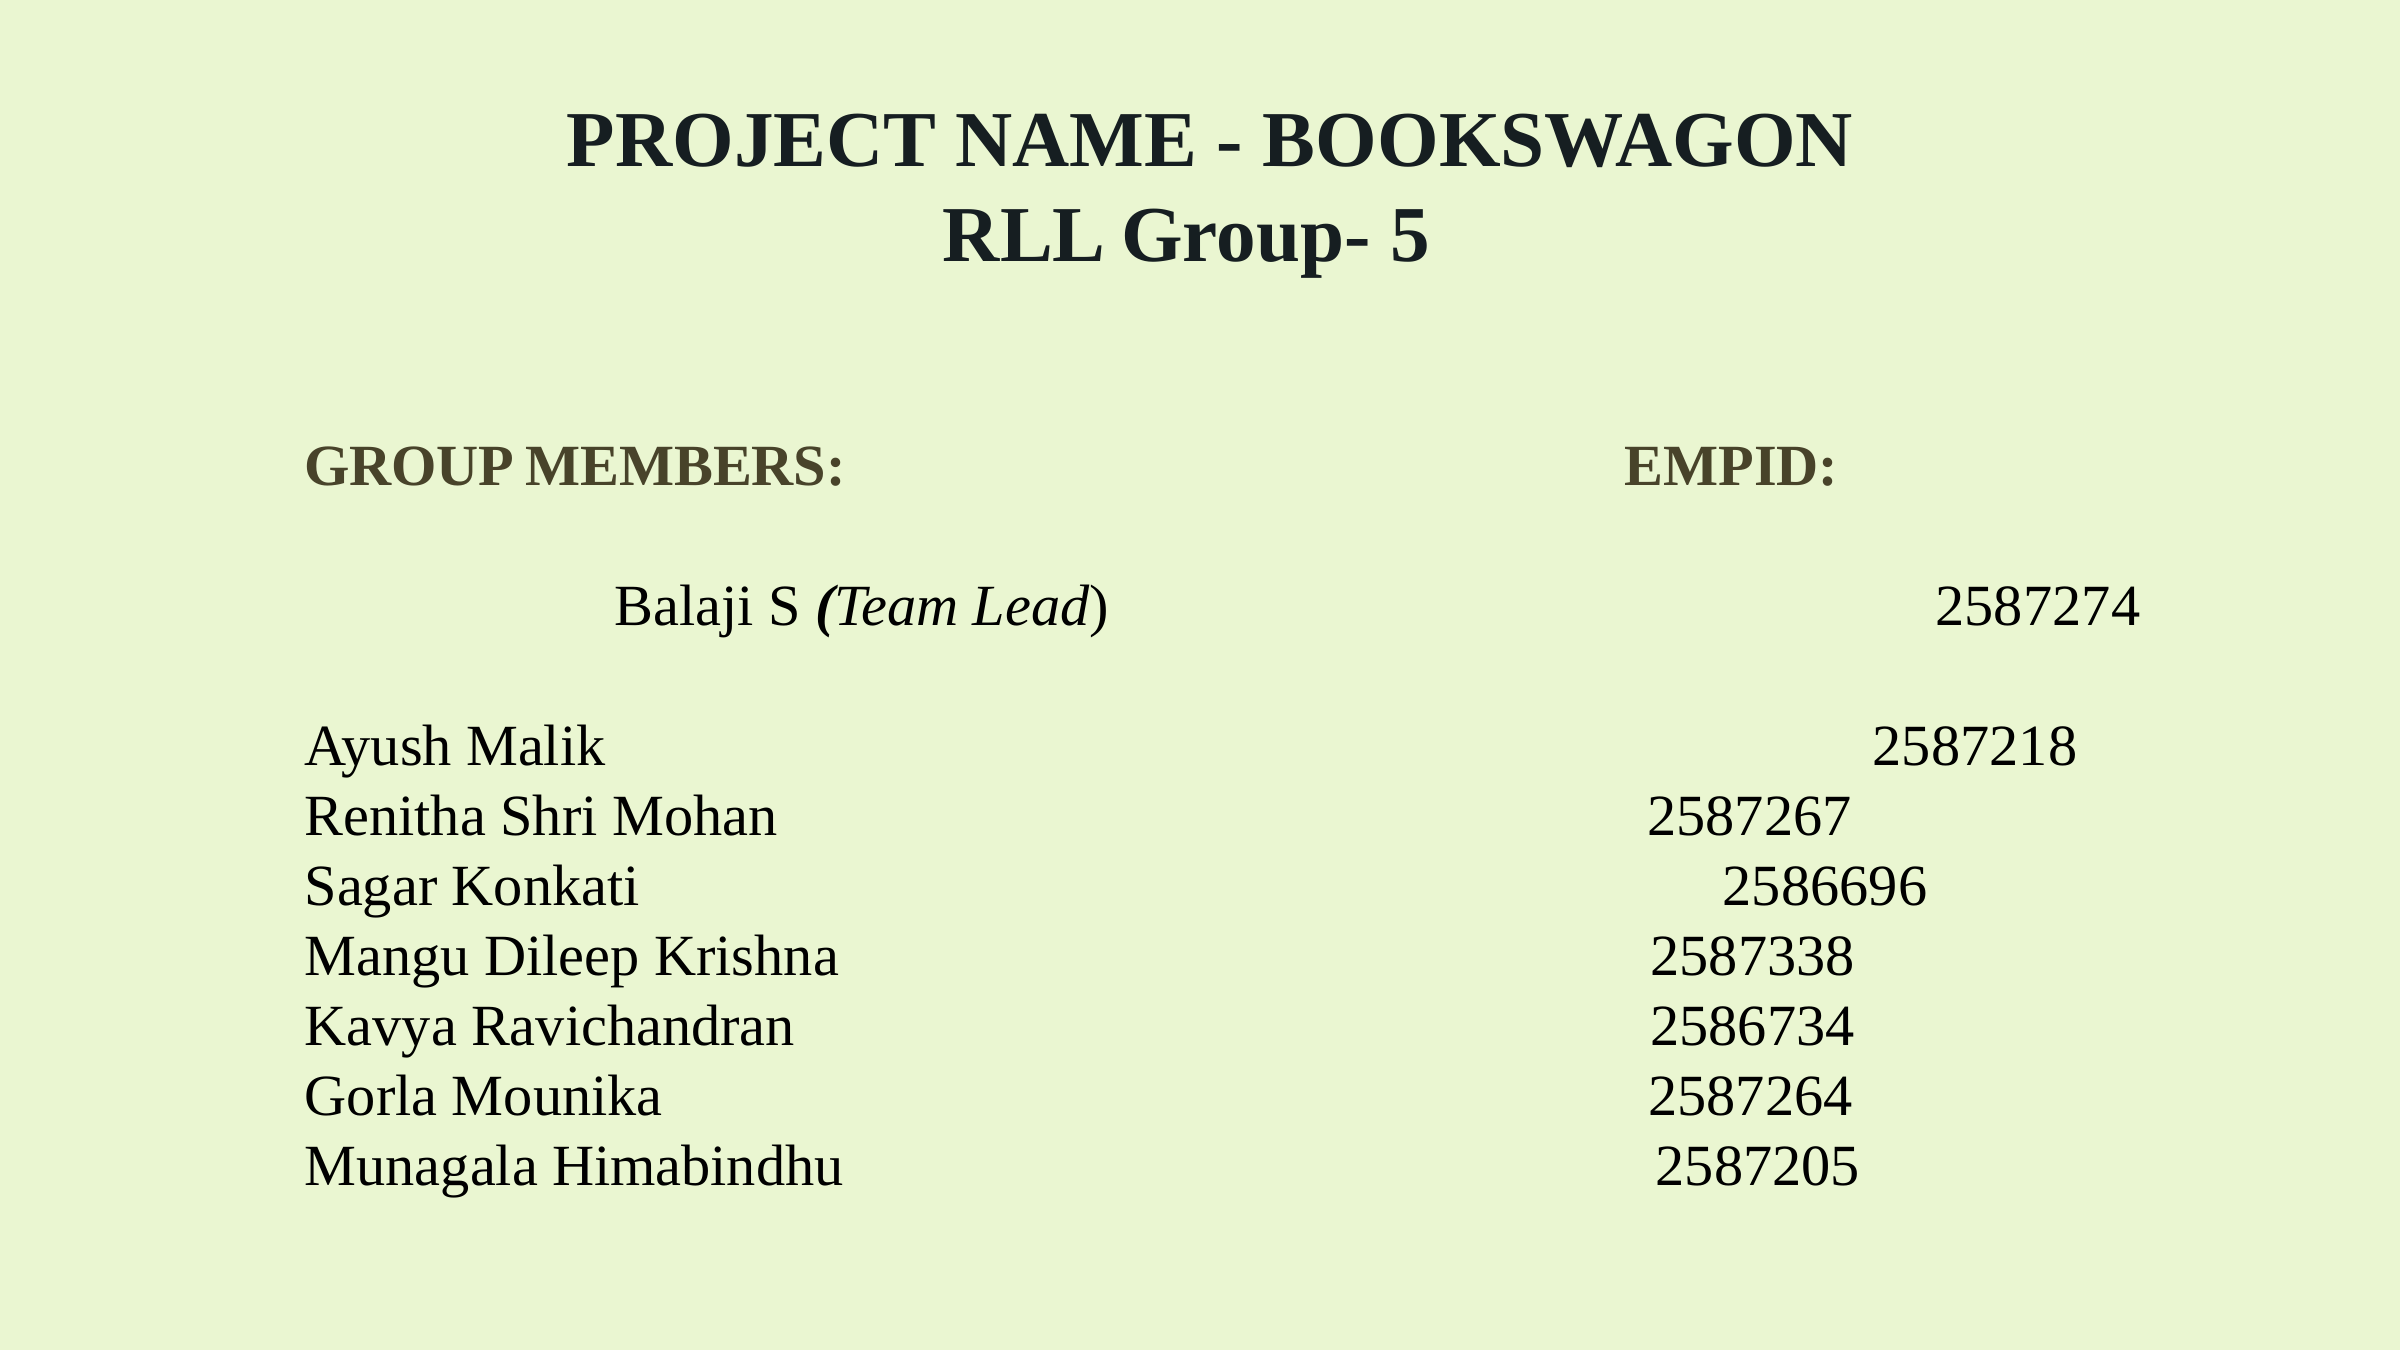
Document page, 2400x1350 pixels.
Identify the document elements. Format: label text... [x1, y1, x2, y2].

text_box PROJECT NAME - BOOKSWAGON RLL Group- 5 GROUP MEMBERS: EMPID: Balaji S (Team Lead) 2587274 Ayush Malik 2587218 Renitha Shri Mohan 2587267 Sagar Konkati 2586696 Mangu Dileep Krishna 2587338 Kavya Ravichandran 2586734 Gorla Mounika 2587264 Munagala Himabindhu 2587205 [0, 0, 2400, 1350]
text_box [136, 600, 1364, 834]
text_box [136, 409, 1146, 546]
